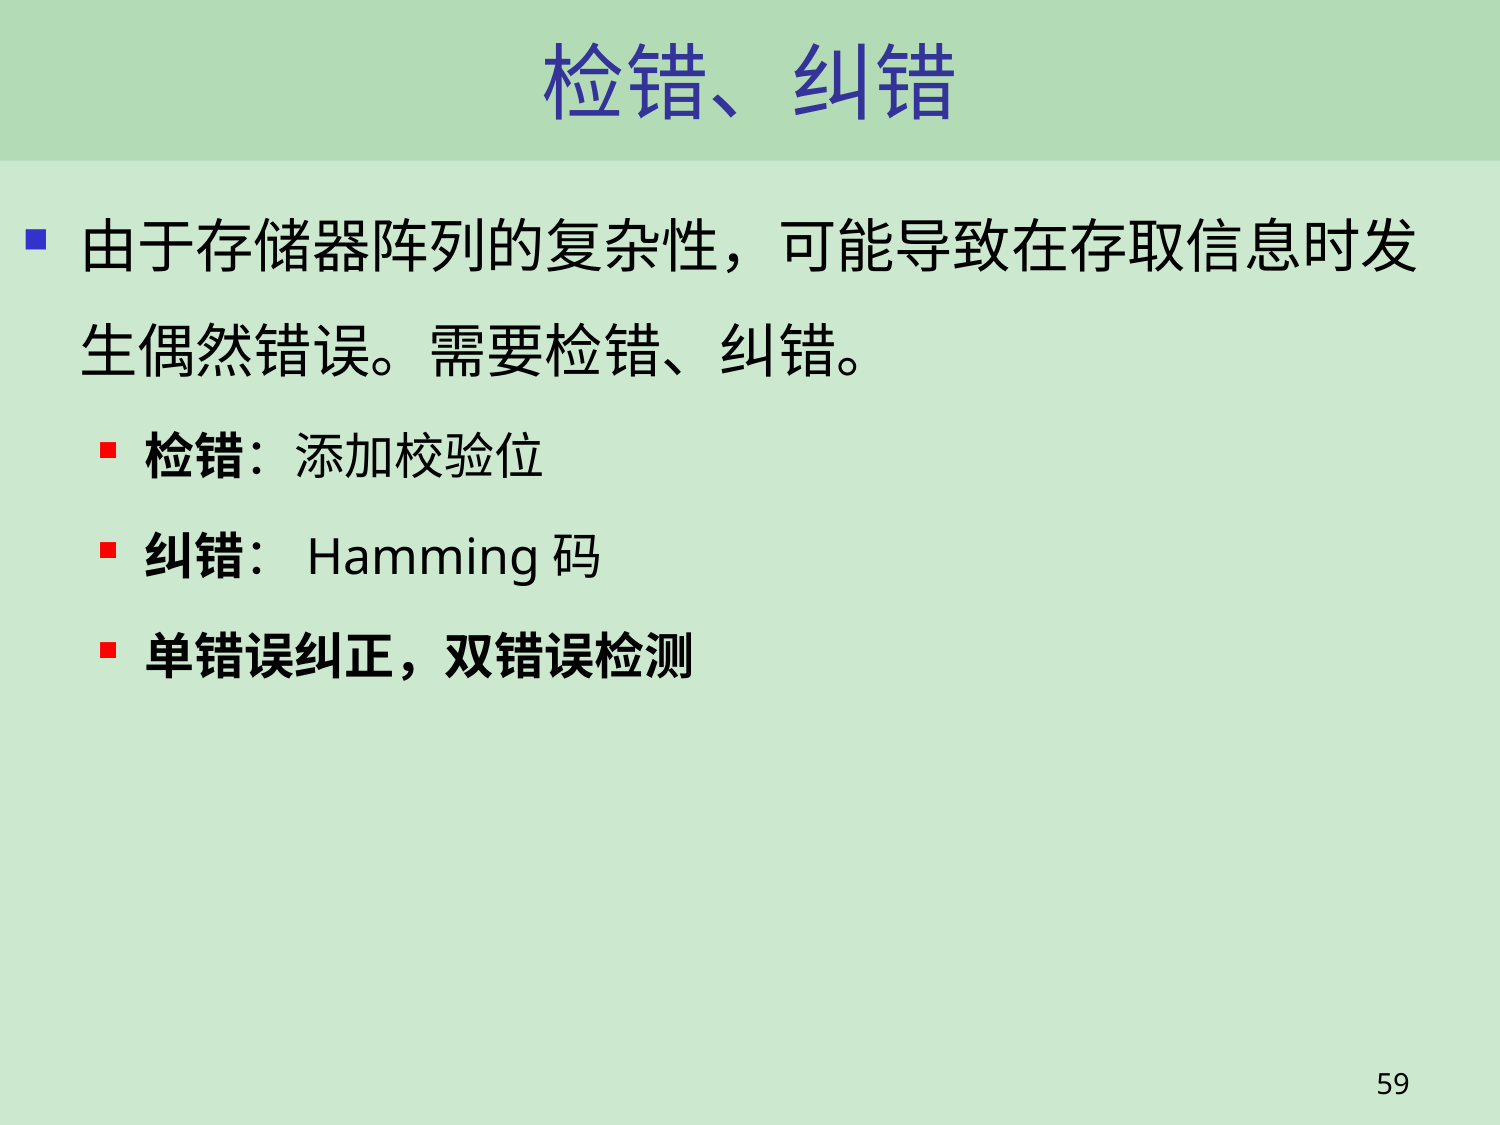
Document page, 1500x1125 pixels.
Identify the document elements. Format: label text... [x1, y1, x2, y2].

title 检错、纠错 [17, 11, 1483, 149]
slide_number 59 [1112, 1037, 1426, 1113]
list 由于存储器阵列的复杂性，可能导致在存取信息时发生偶然错误。需要检错、纠错。 检错：添加校验位 纠错：Hamming码 单错误纠正，双错误检测 [7, 166, 1491, 1112]
